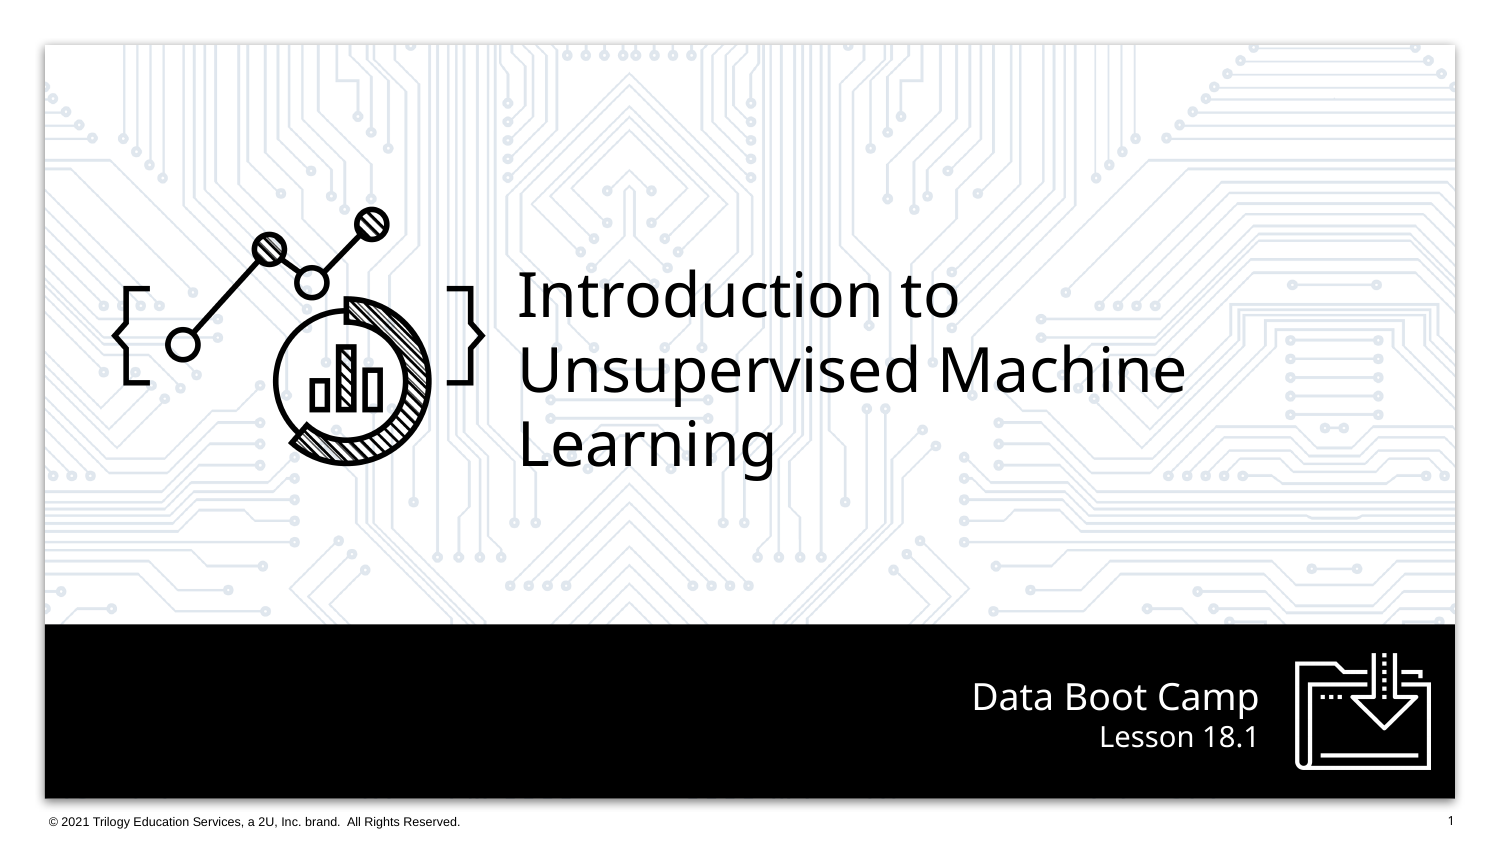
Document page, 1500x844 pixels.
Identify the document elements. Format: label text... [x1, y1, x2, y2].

title Lesson 18.1 [86, 708, 1456, 761]
picture [45, 505, 1455, 624]
picture [45, 45, 1455, 254]
picture [1295, 761, 1431, 770]
picture [1295, 653, 1431, 708]
title Introduction to Unsupervised Machine Learning [45, 254, 1500, 505]
